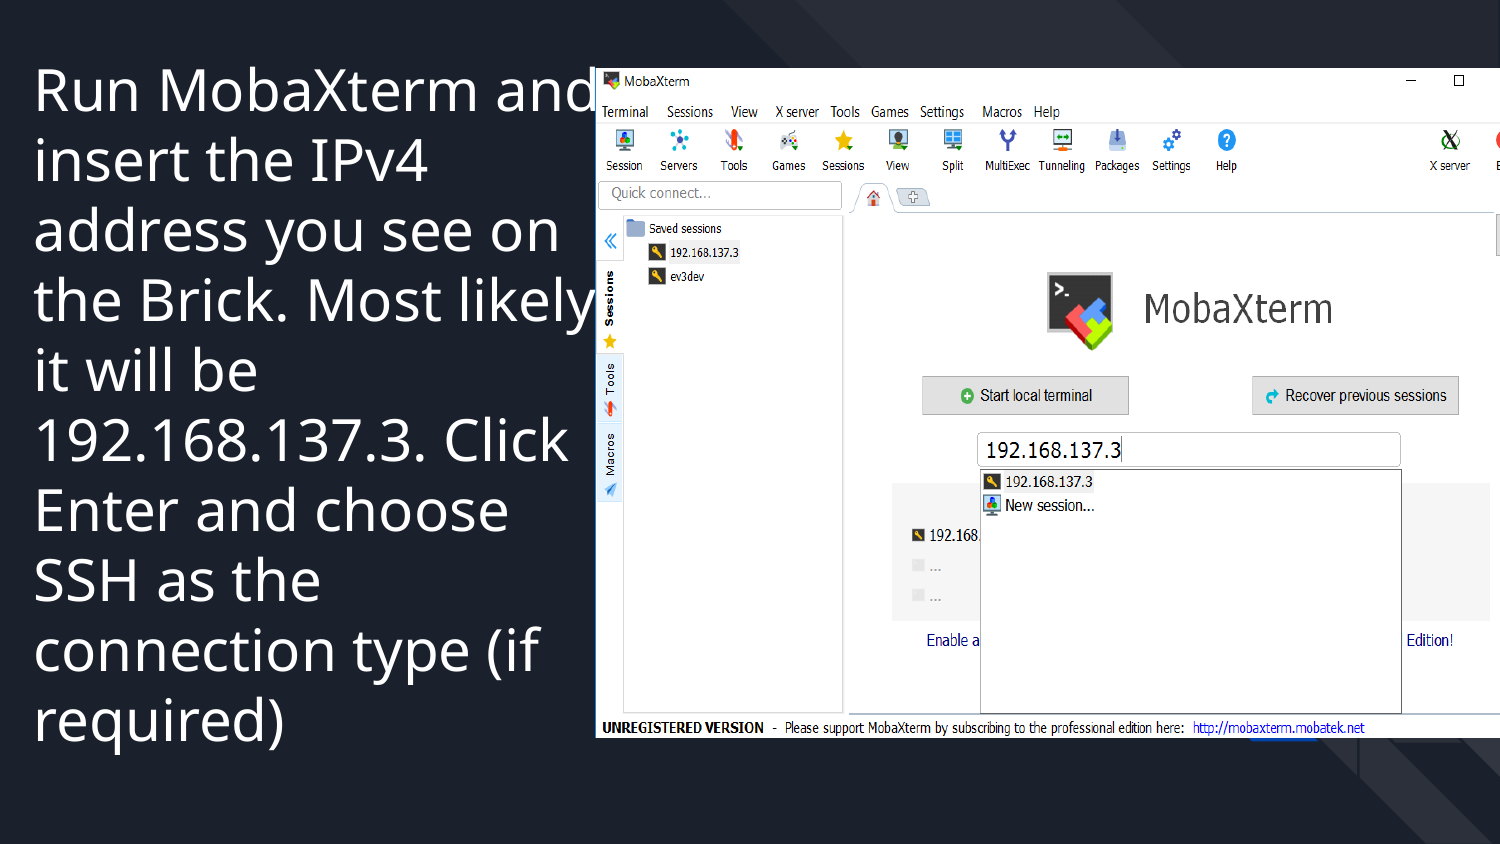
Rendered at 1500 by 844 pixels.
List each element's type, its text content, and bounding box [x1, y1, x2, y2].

title Run MobaXterm and insert the IPv4 address you see on the Brick. Most likely, it will be 192.168.137.3. Click Enter and choose SSH as the connection type (if required) [18, 238, 589, 567]
picture [594, 68, 1500, 738]
